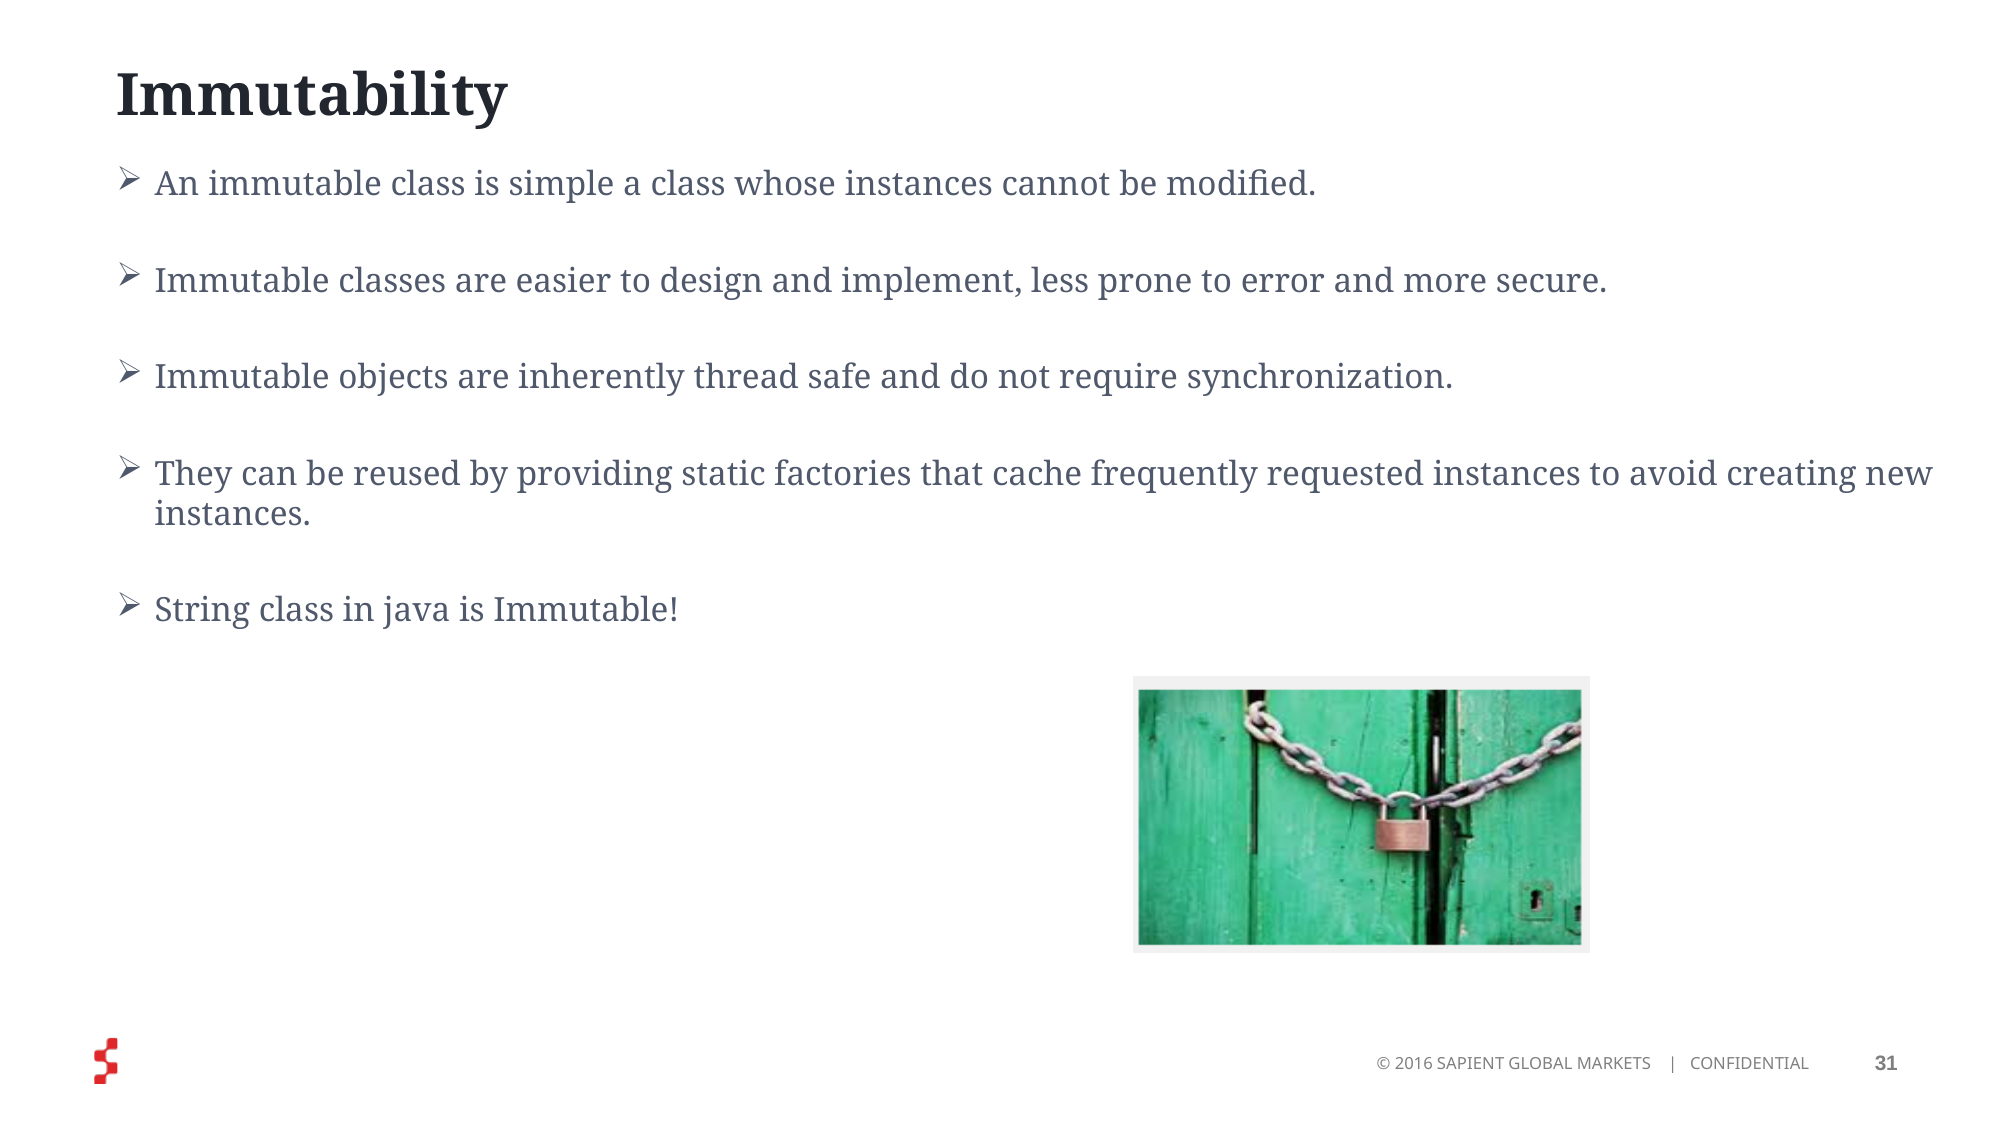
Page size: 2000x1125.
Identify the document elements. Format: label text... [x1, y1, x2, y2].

picture [1132, 676, 1590, 954]
list An immutable class is simple a class whose instances cannot be modified. Immutable classes are easier to design and implement, less prone to error and more secure. Immutable objects are inherently thread safe and do not require synchronization. They can be reused by providing static factories that cache frequently requested instances to avoid creating new instances. String class in java is Immutable! [116, 162, 1967, 1038]
title Immutability [116, 50, 1967, 162]
